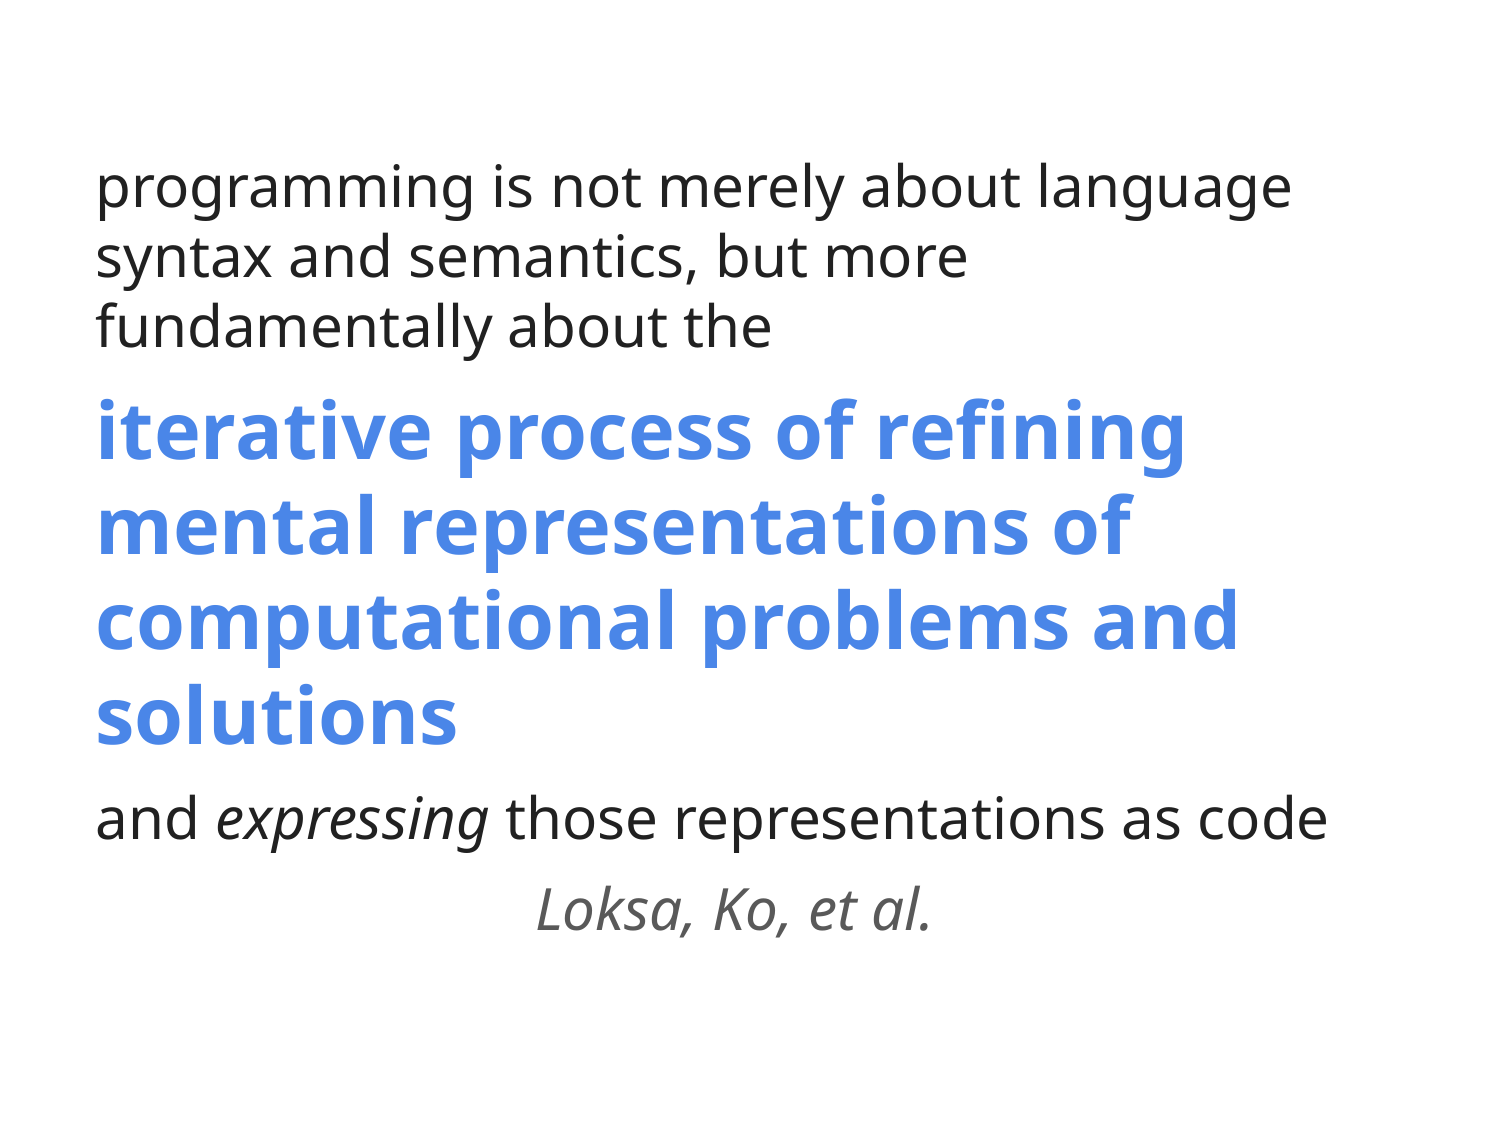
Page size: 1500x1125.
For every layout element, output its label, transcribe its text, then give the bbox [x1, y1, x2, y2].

title programming is not merely about language syntax and semantics, but more fundamentally about the iterative process of refining mental representations of computational problems and solutions and expressing those representations as code Loksa, Ko, et al. [80, 98, 1390, 994]
